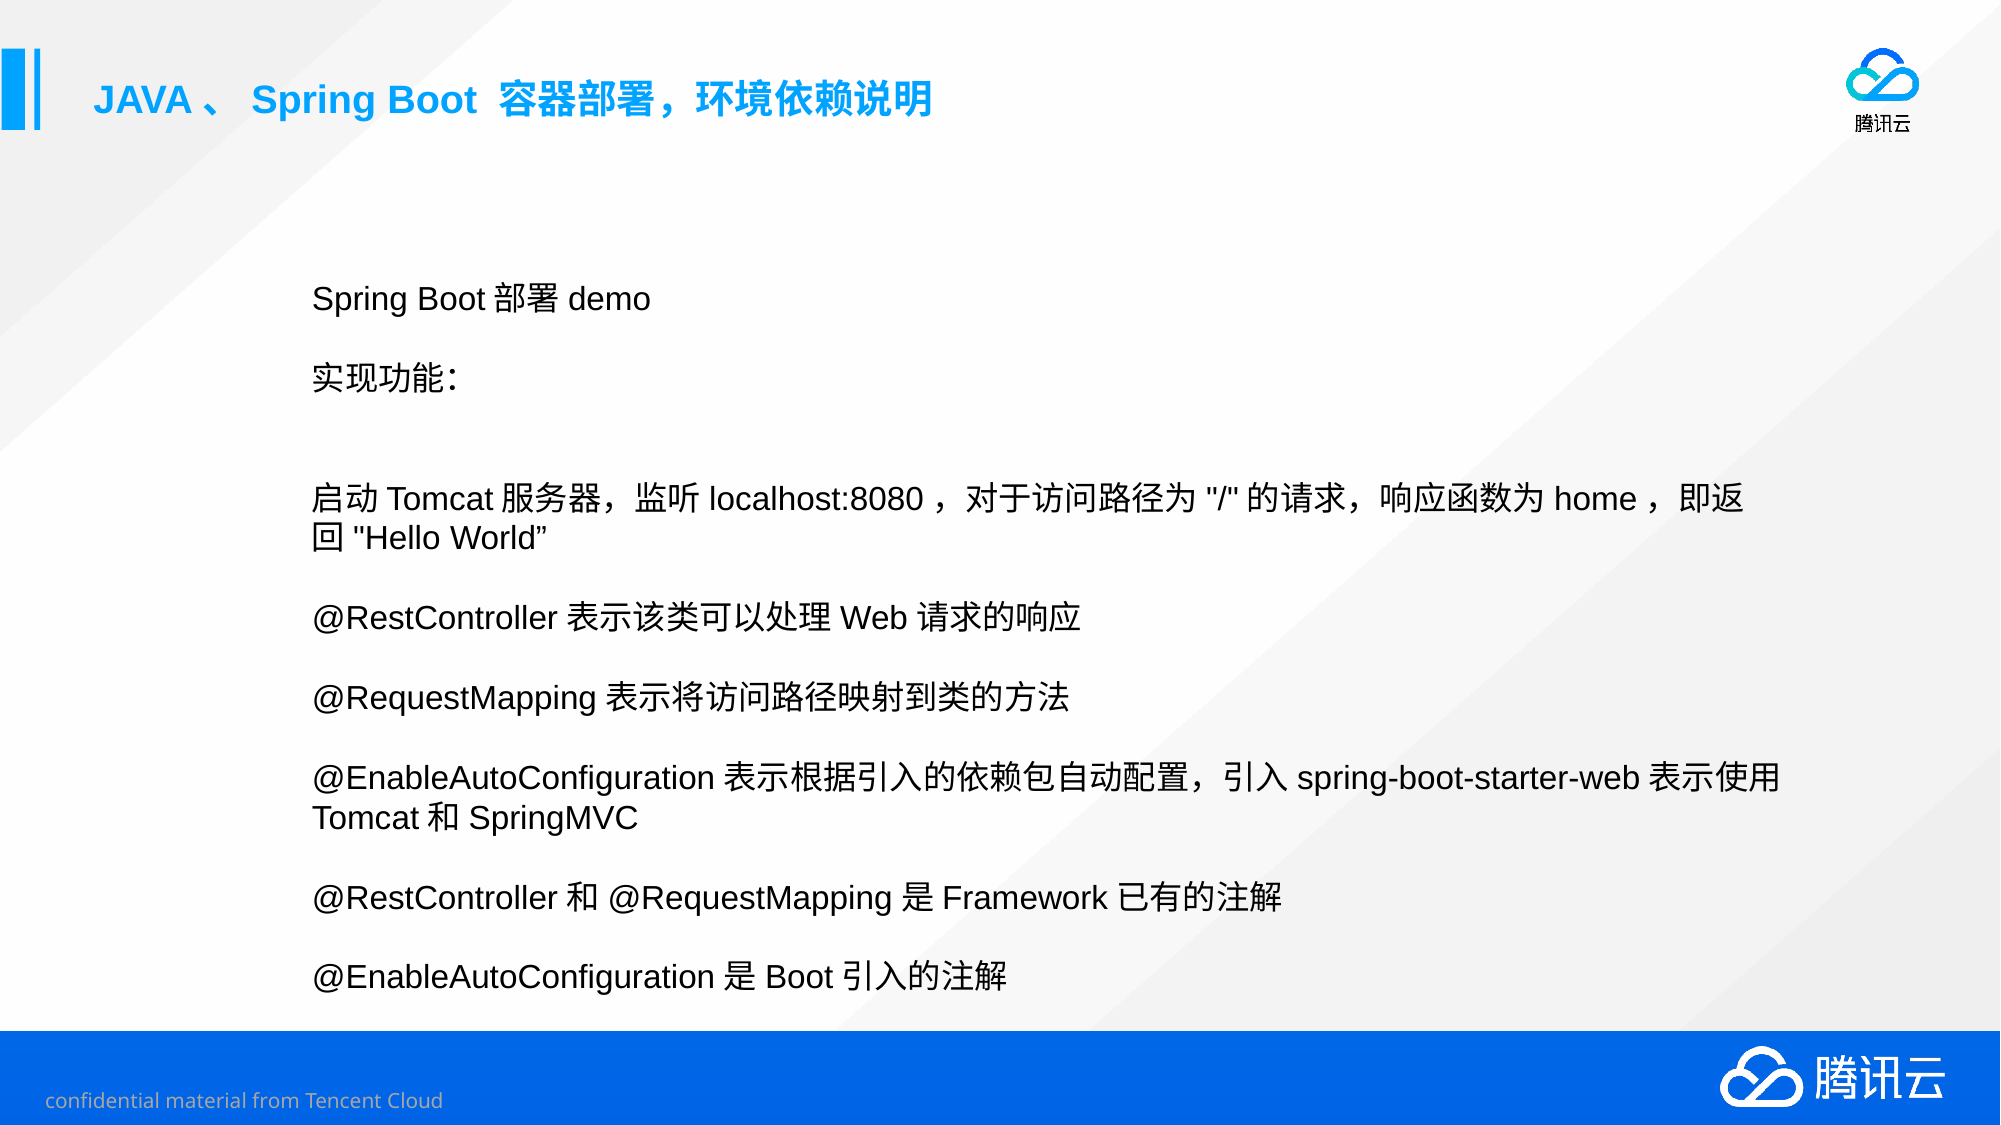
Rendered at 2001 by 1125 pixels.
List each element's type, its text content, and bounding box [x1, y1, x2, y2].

picture [0, 0, 2001, 1031]
text_box Spring Boot部署demo 实现功能： 启动Tomcat服务器，监听localhost:8080，对于访问路径为"/"的请求，响应函数为home，即返回"Hello World” @RestController表示该类可以处理Web请求的响应 @RequestMapping表示将访问路径映射到类的方法 @EnableAutoConfiguration表示根据引入的依赖包自动配置，引入spring-boot-starter-web表示使用Tomcat和SpringMVC @RestController和@RequestMapping是Framework已有的注解 @EnableAutoConfiguration是Boot引入的注解 [304, 249, 1814, 1004]
title JAVA、Spring Boot 容器部署，环境依赖说明 [78, 78, 1804, 172]
text_box [1, 48, 25, 130]
picture [1720, 1046, 1945, 1107]
text_box [34, 48, 41, 130]
